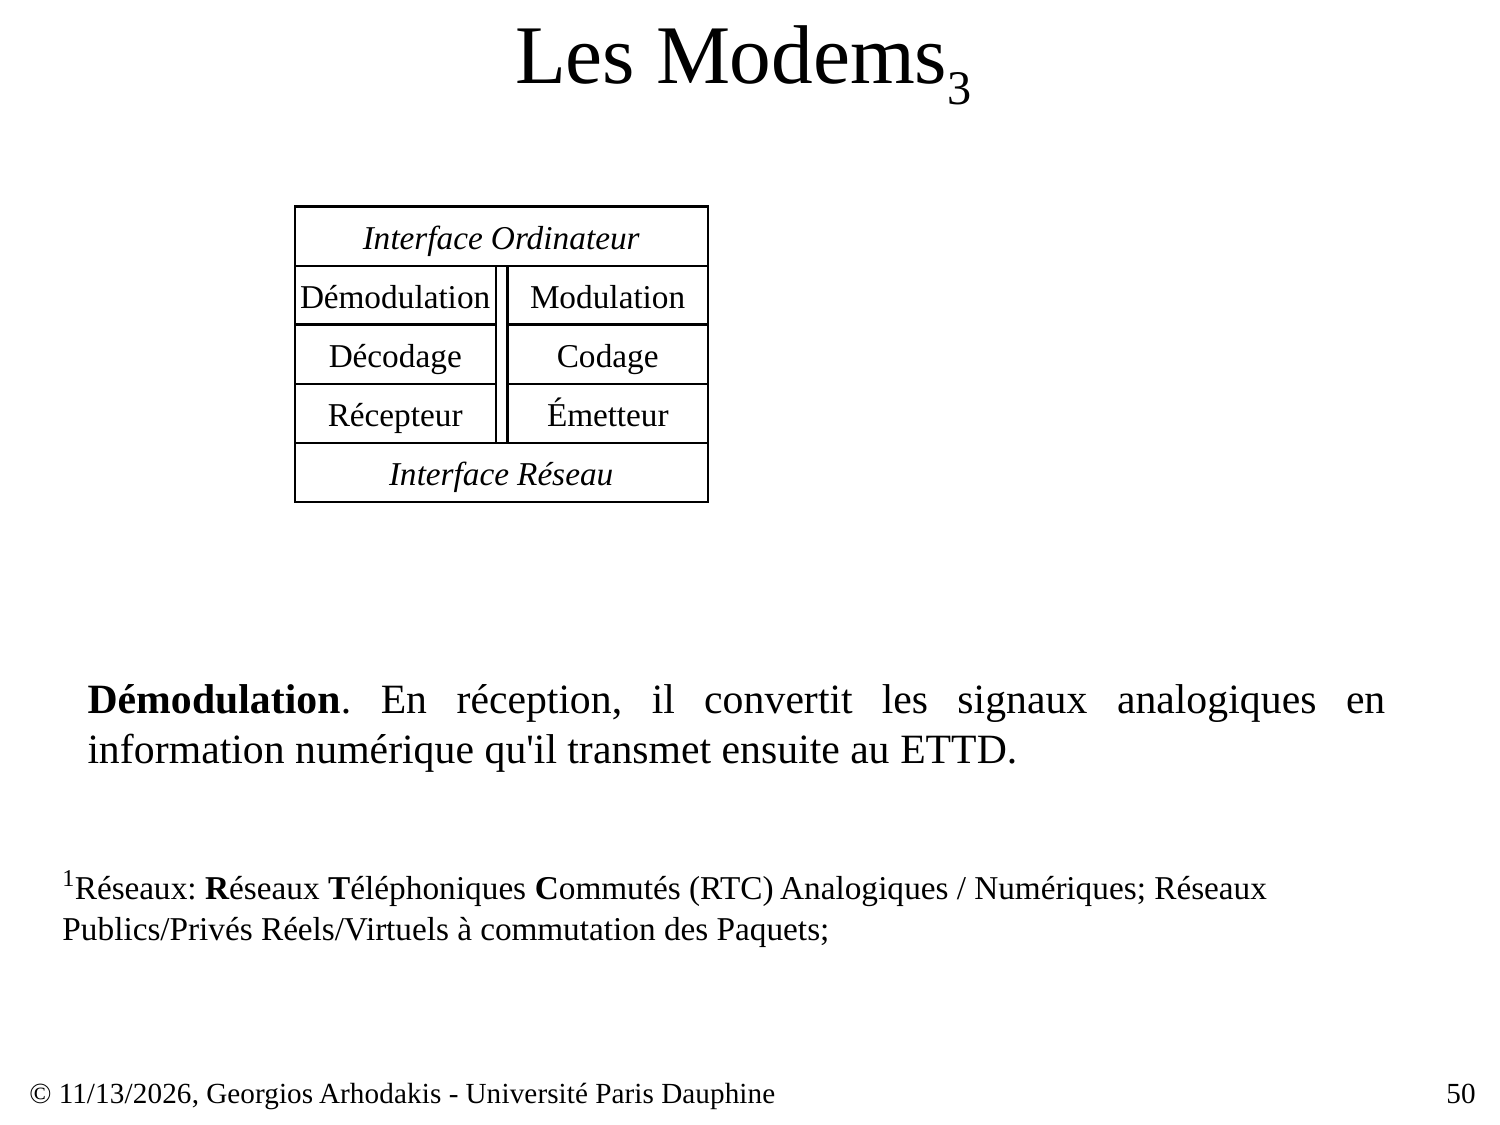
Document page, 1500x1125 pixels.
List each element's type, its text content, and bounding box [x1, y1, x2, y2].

text_box Émetteur [507, 383, 709, 442]
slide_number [29, 1074, 206, 1110]
text_box Décodage [294, 324, 496, 383]
text_box Démodulation. En réception, il convertit les signaux analogiques en information numérique qu'il transmet ensuite au ETTD. [87, 662, 1387, 781]
text_box Interface Ordinateur [294, 206, 709, 266]
text_box Codage [507, 324, 709, 383]
text_box Récepteur [294, 383, 496, 442]
slide_number 50 [1328, 1074, 1476, 1110]
text_box Interface Réseau [294, 442, 709, 502]
text_box Démodulation [294, 266, 496, 324]
footer Georgios Arhodakis - Université Paris Dauphine [206, 1074, 1093, 1110]
title Les Modems3 [162, 0, 1325, 159]
text_box 1Réseaux: Réseaux Téléphoniques Commutés (RTC) Analogiques / Numériques; Réseaux Publics/Privés Réels/Virtuels à commutation des Paquets; [62, 857, 1438, 948]
text_box Modulation [507, 266, 709, 324]
